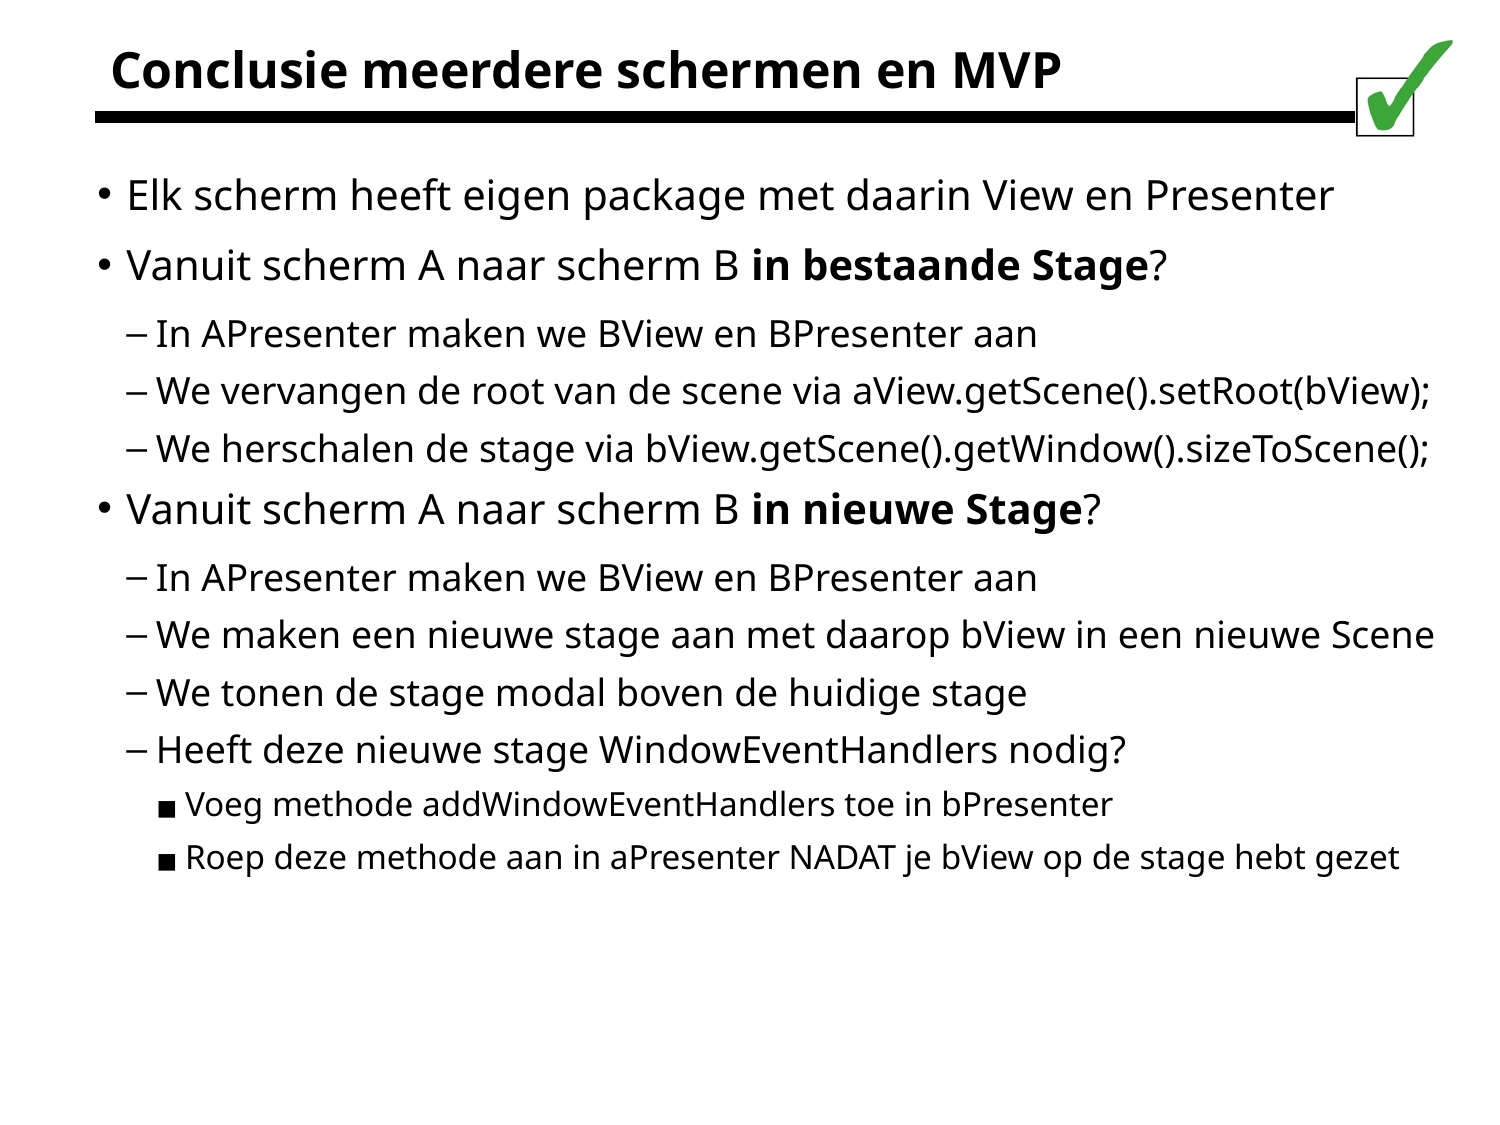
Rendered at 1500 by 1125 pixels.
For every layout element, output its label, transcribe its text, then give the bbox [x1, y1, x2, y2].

title Conclusie meerdere schermen en MVP [94, 20, 1402, 117]
list Elk scherm heeft eigen package met daarin View en Presenter Vanuit scherm A naar scherm B in bestaande Stage? In APresenter maken we BView en BPresenter aan We vervangen de root van de scene via aView.getScene().setRoot(bView); We herschalen de stage via bView.getScene().getWindow().sizeToScene(); Vanuit scherm A naar scherm B in nieuwe Stage? In APresenter maken we BView en BPresenter aan We maken een nieuwe stage aan met daarop bView in een nieuwe Scene We tonen de stage modal boven de huidige stage Heeft deze nieuwe stage WindowEventHandlers nodig? Voeg methode addWindowEventHandlers toe in bPresenter Roep deze methode aan in aPresenter NADAT je bView op de stage hebt gezet [82, 160, 1453, 1072]
picture [1336, 36, 1454, 140]
